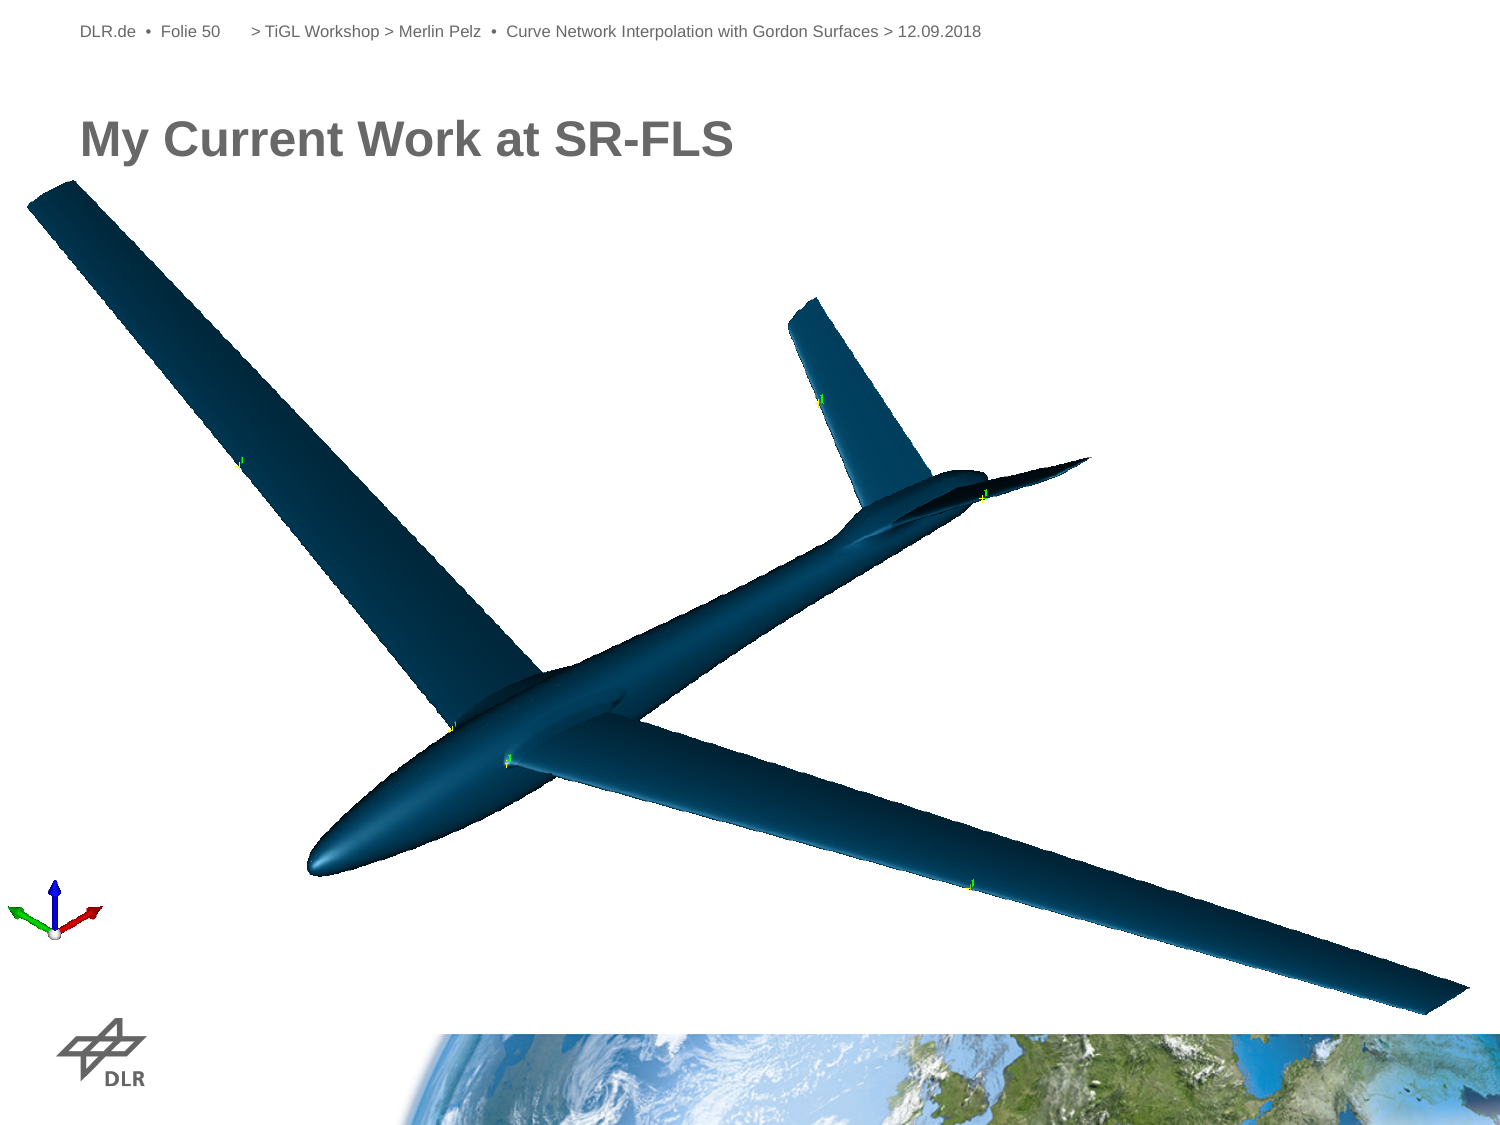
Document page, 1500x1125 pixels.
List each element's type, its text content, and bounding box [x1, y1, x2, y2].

footer > TiGL Workshop > Merlin Pelz • Curve Network Interpolation with Gordon Surfaces > 12.09.2018 [251, 20, 1421, 45]
title My Current Work at SR-FLS [79, 106, 1421, 171]
picture [0, 172, 1500, 1125]
slide_number DLR.de • Folie 50 [79, 20, 251, 45]
